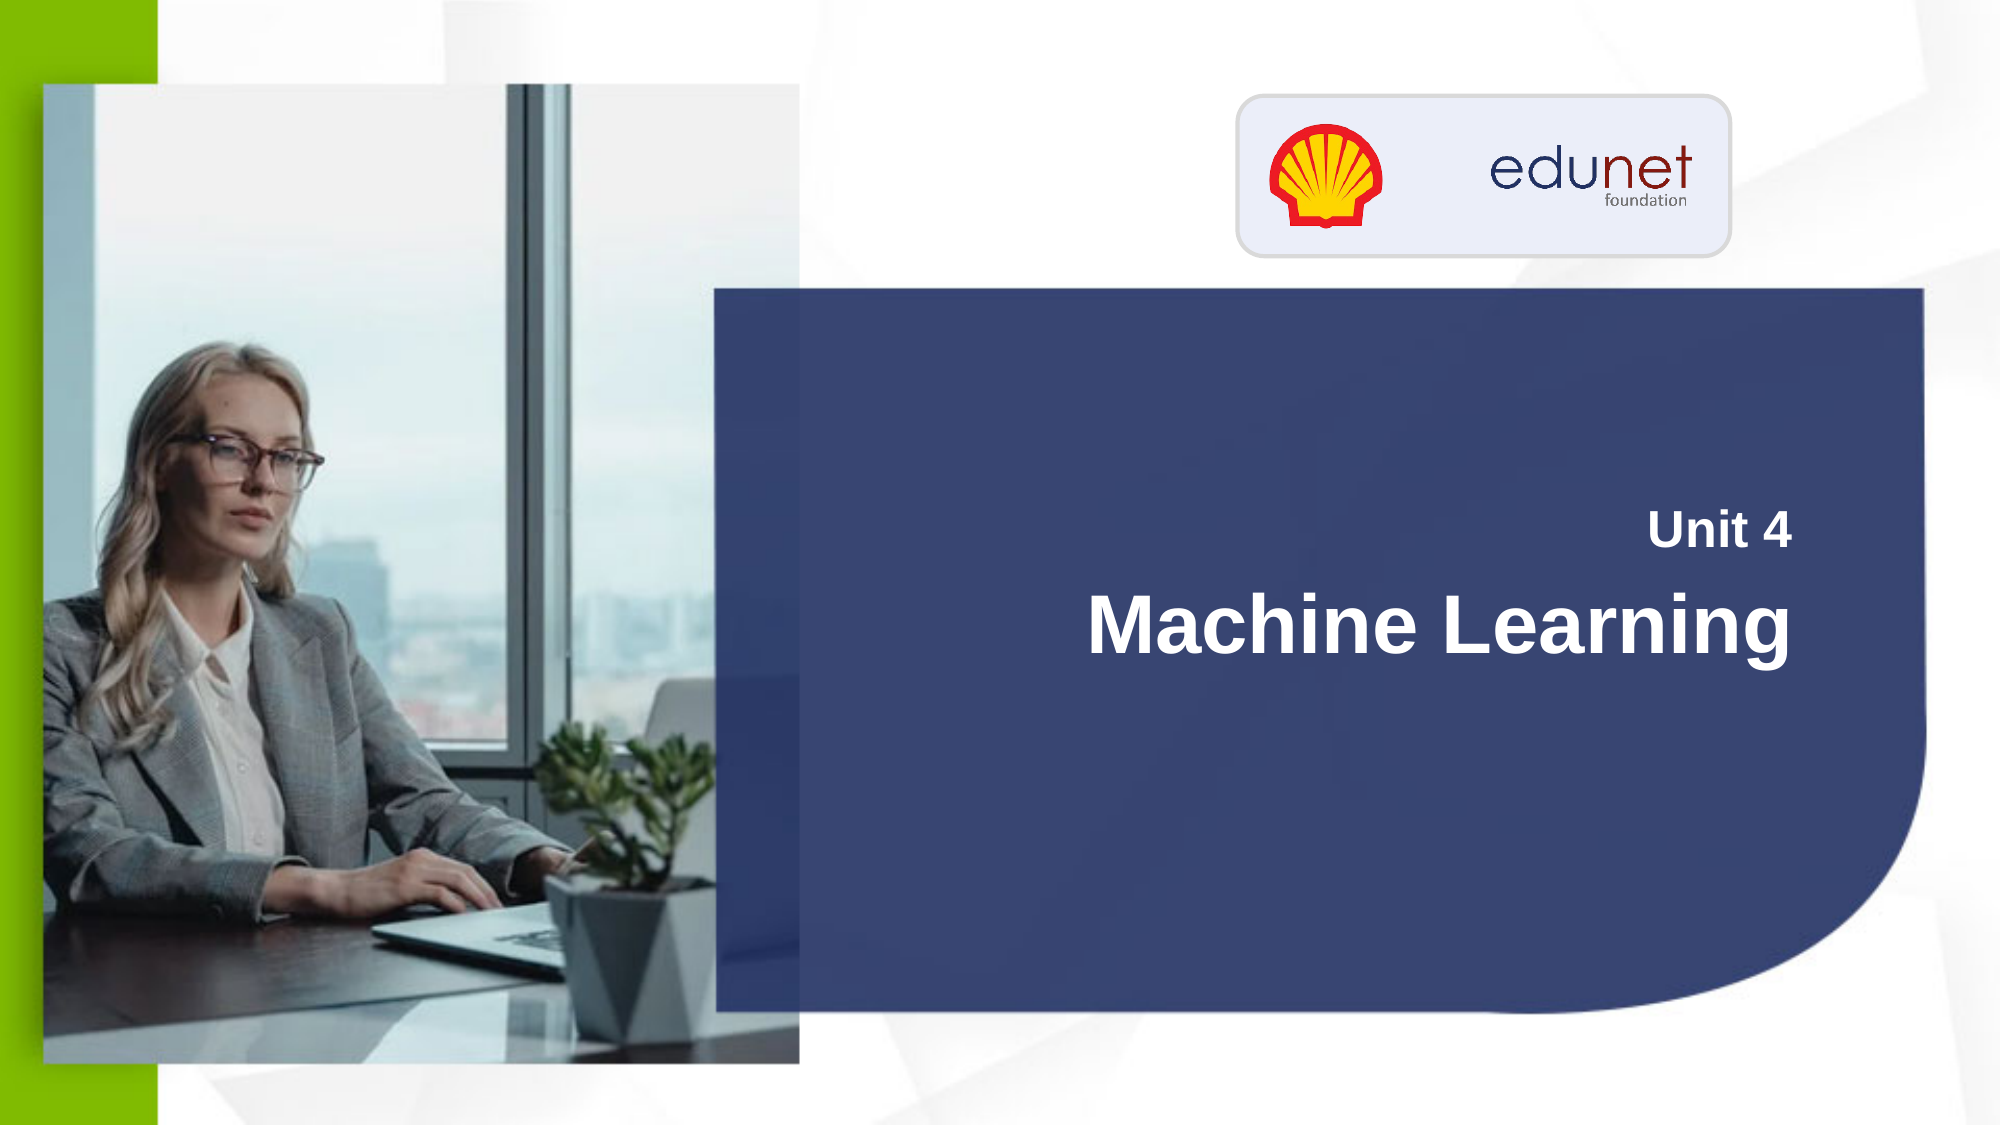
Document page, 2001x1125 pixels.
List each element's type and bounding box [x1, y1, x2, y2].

picture [0, 0, 2000, 1125]
text_box [1260, 121, 1694, 231]
